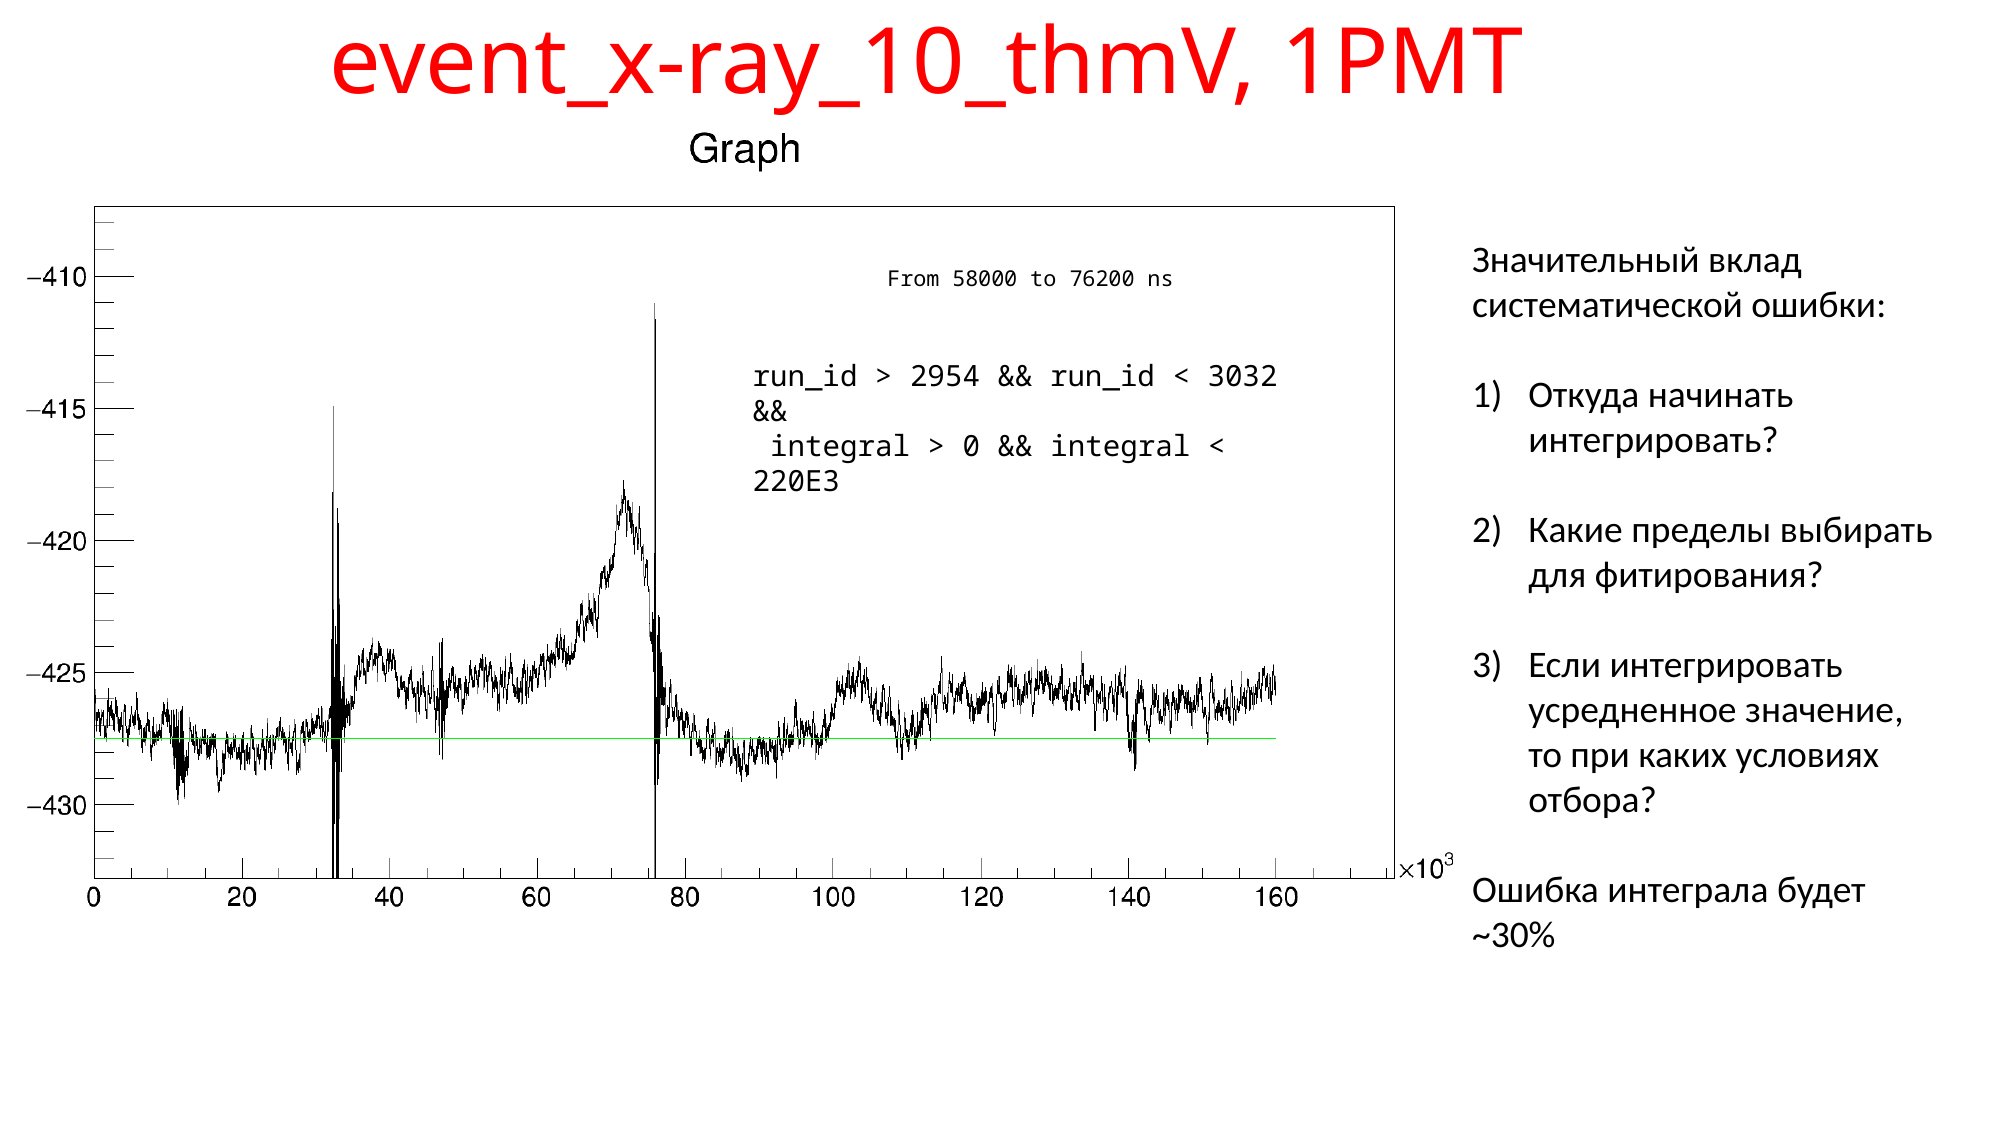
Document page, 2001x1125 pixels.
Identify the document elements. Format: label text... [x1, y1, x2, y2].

picture [18, 128, 1458, 914]
text_box event_x-ray_10_thmV, 1PMT [0, 0, 1853, 129]
text_box Значительный вклад систематической ошибки: Откуда начинать интегрировать? Какие пределы выбирать для фитирования? Если интегрировать усредненное значение, то при каких условиях отбора? Ошибка интеграла будет ~30% [1457, 228, 1954, 1008]
